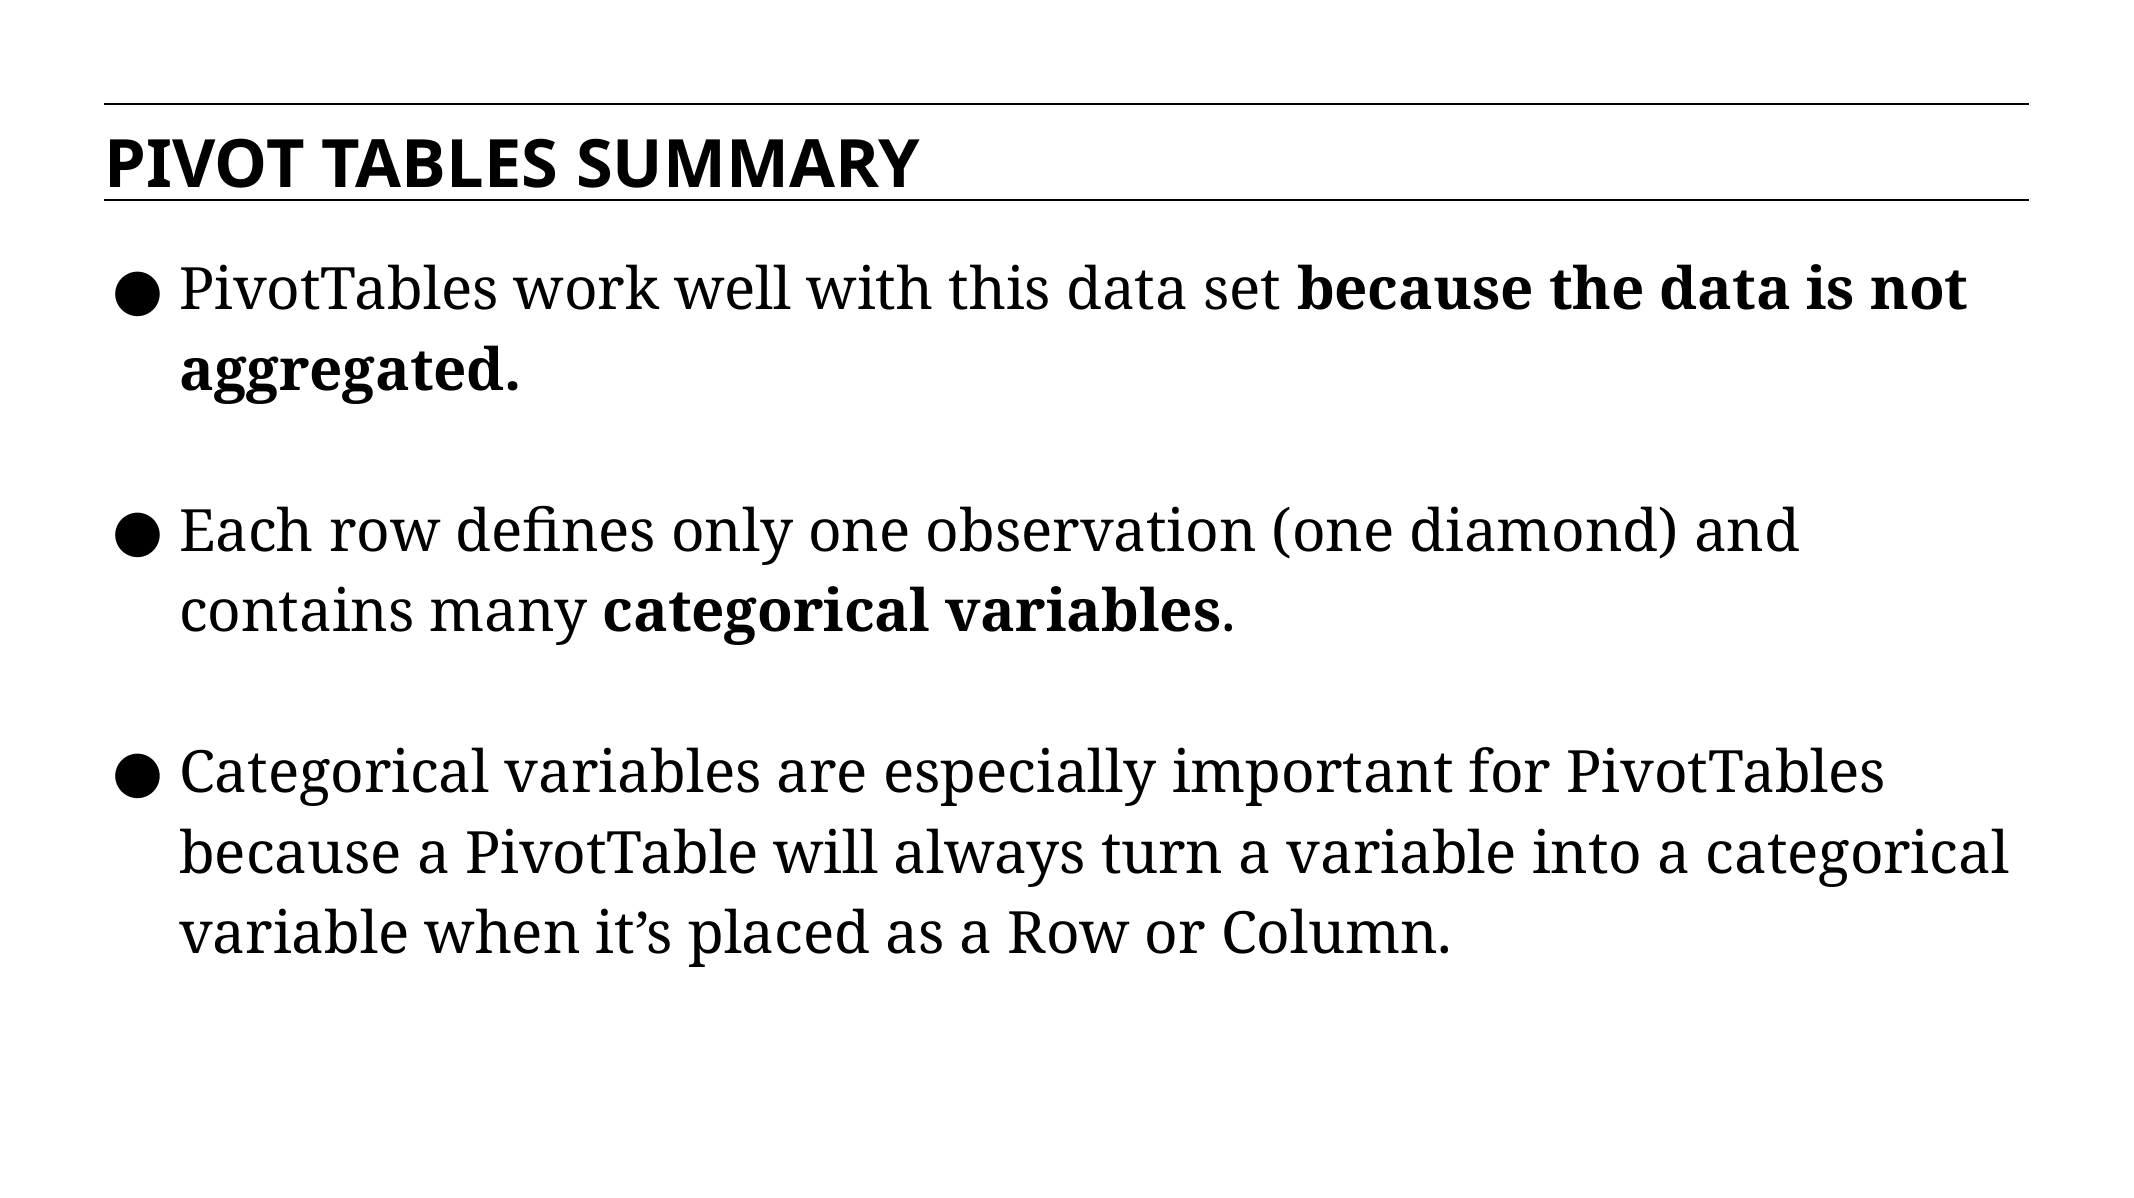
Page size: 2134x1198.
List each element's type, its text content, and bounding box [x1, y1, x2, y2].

list PivotTables work well with this data set because the data is not aggregated. Each row defines only one observation (one diamond) and contains many categorical variables. Categorical variables are especially important for PivotTables because a PivotTable will always turn a variable into a categorical variable when it’s placed as a Row or Column. [104, 191, 2030, 817]
text_box PIVOT TABLES SUMMARY [104, 120, 1371, 192]
